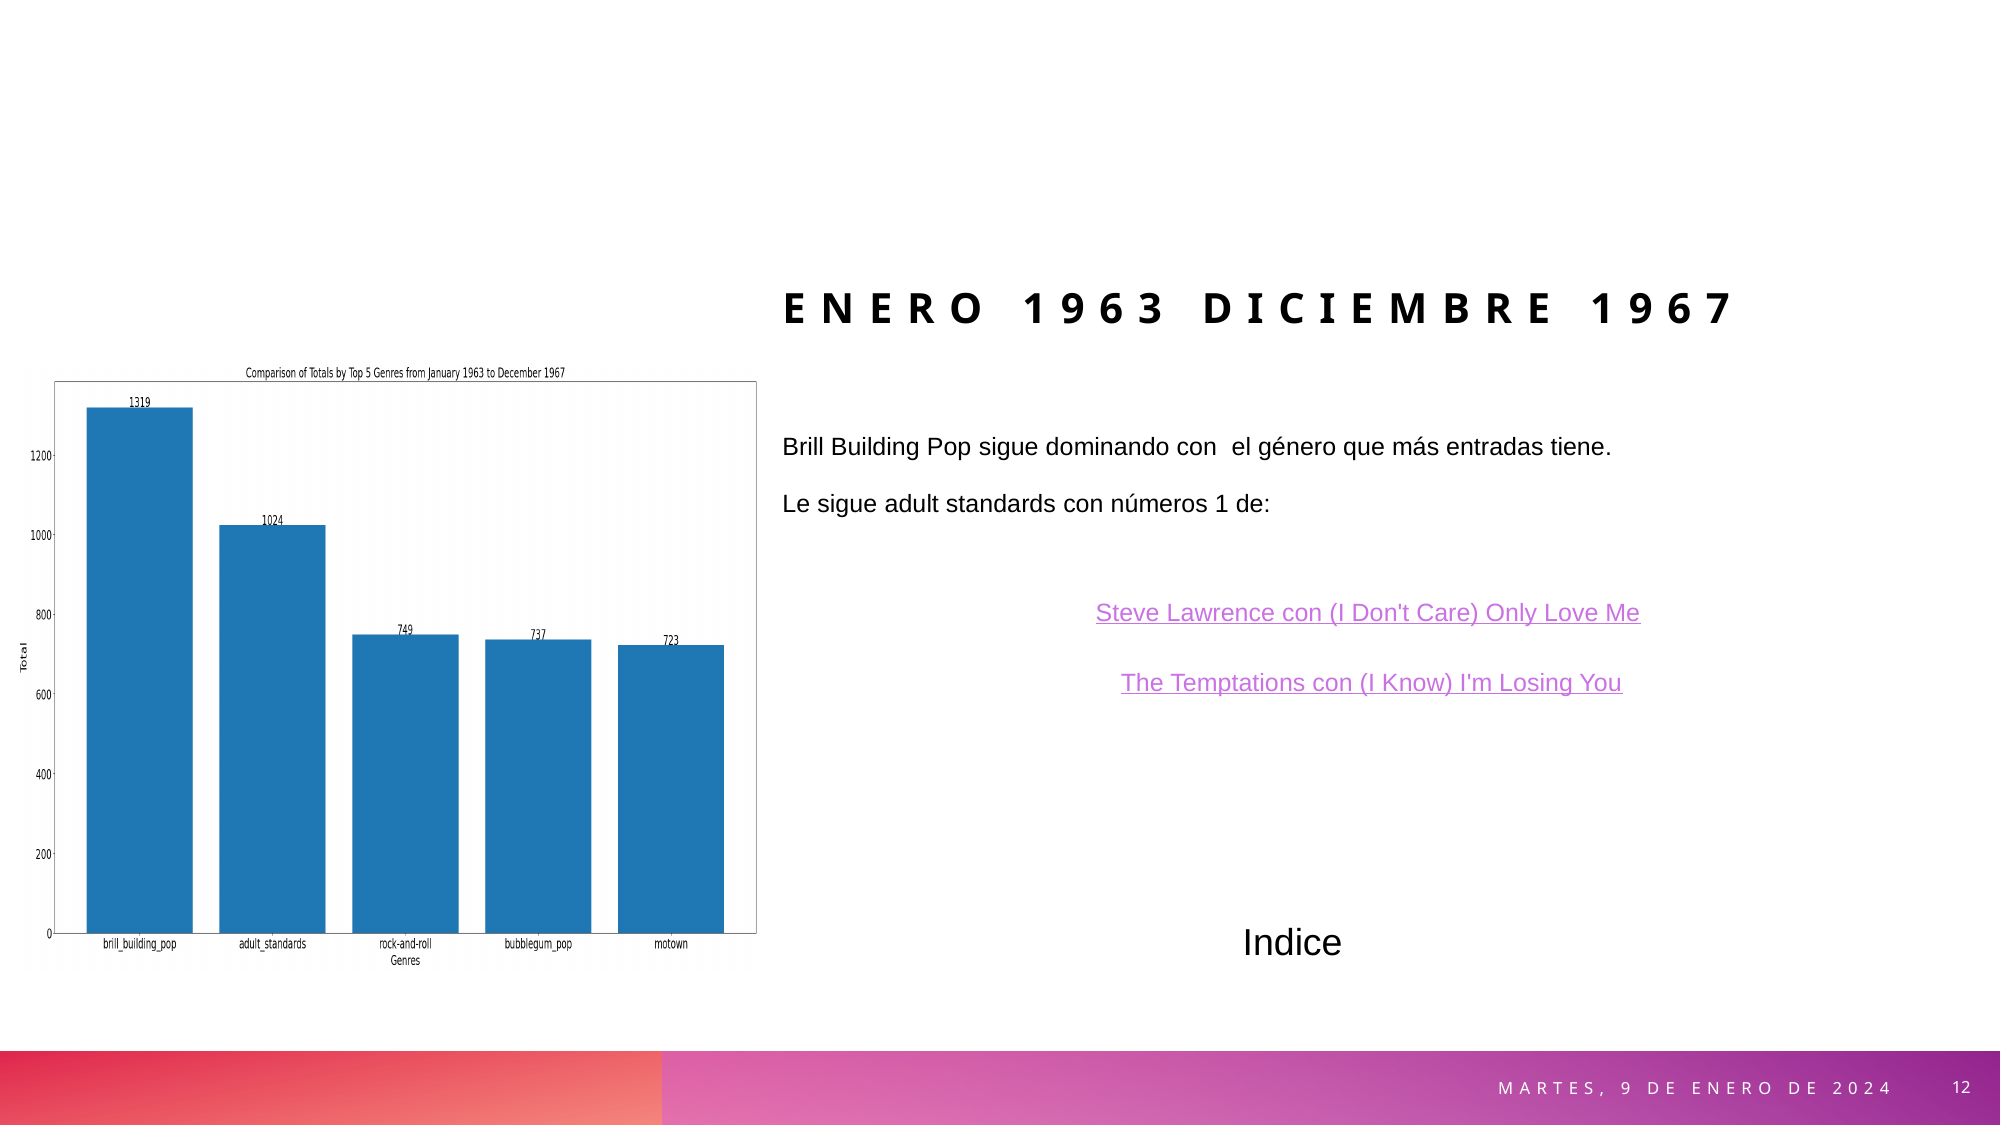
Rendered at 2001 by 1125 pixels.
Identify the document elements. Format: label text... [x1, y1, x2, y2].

text_box Indice [1227, 910, 1359, 971]
slide_number 12 [1913, 1051, 1986, 1125]
slide_number Martes, 9 de Enero de 2024 [1297, 1051, 1905, 1125]
picture [17, 362, 759, 972]
list Brill Building Pop sigue dominando con el género que más entradas tiene. Le sigue adult standards con números 1 de: Steve Lawrence con (I Don't Care) Only Love Me The Temptations con (I Know) I'm Losing You [782, 388, 1805, 945]
title Enero 1963 Diciembre 1967 [782, 75, 1805, 333]
